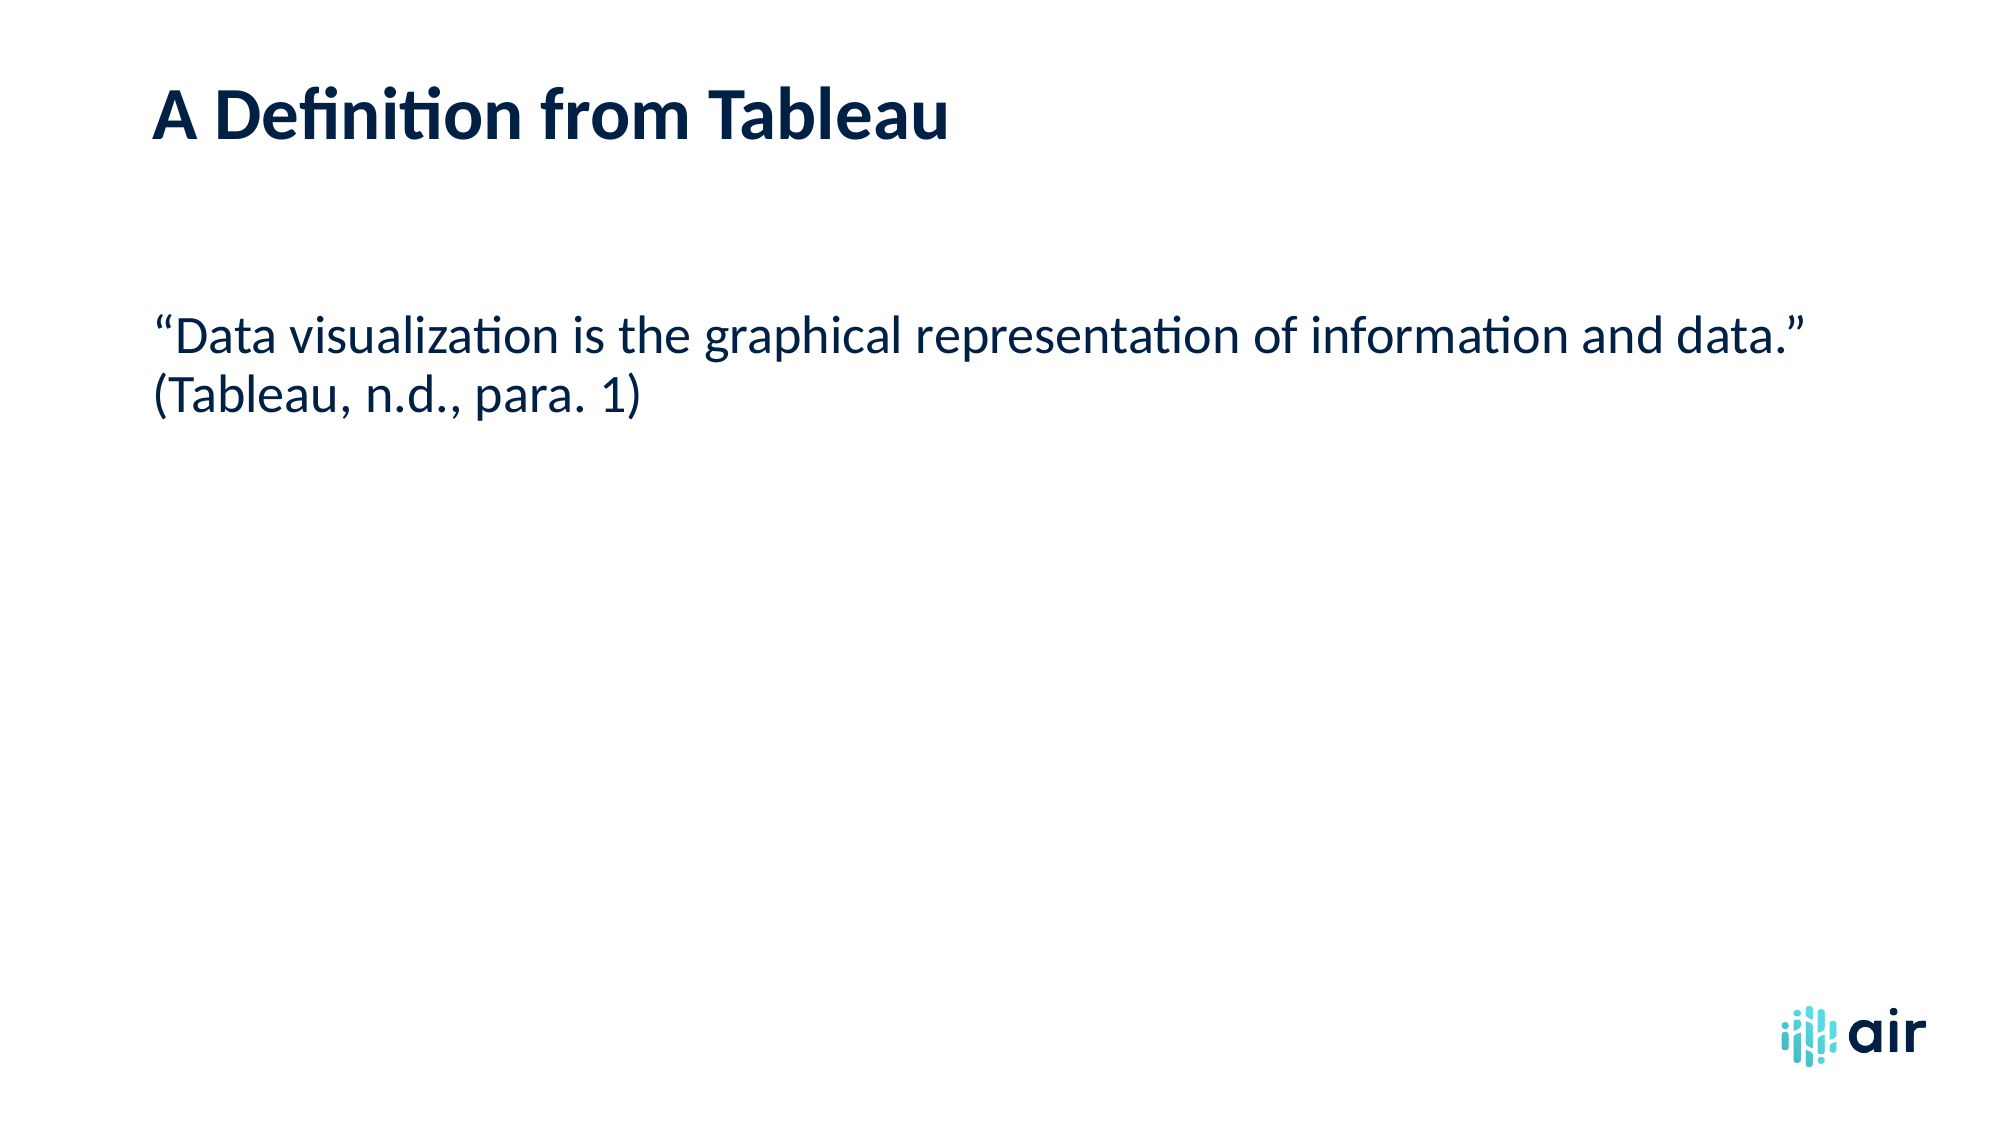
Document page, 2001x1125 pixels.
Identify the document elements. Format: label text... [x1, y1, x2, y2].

list “Data visualization is the graphical representation of information and data.” (Tableau, n.d., para. 1) [137, 299, 1863, 1014]
title A Definition from Tableau [137, 67, 1863, 242]
picture [1773, 1001, 1932, 1070]
